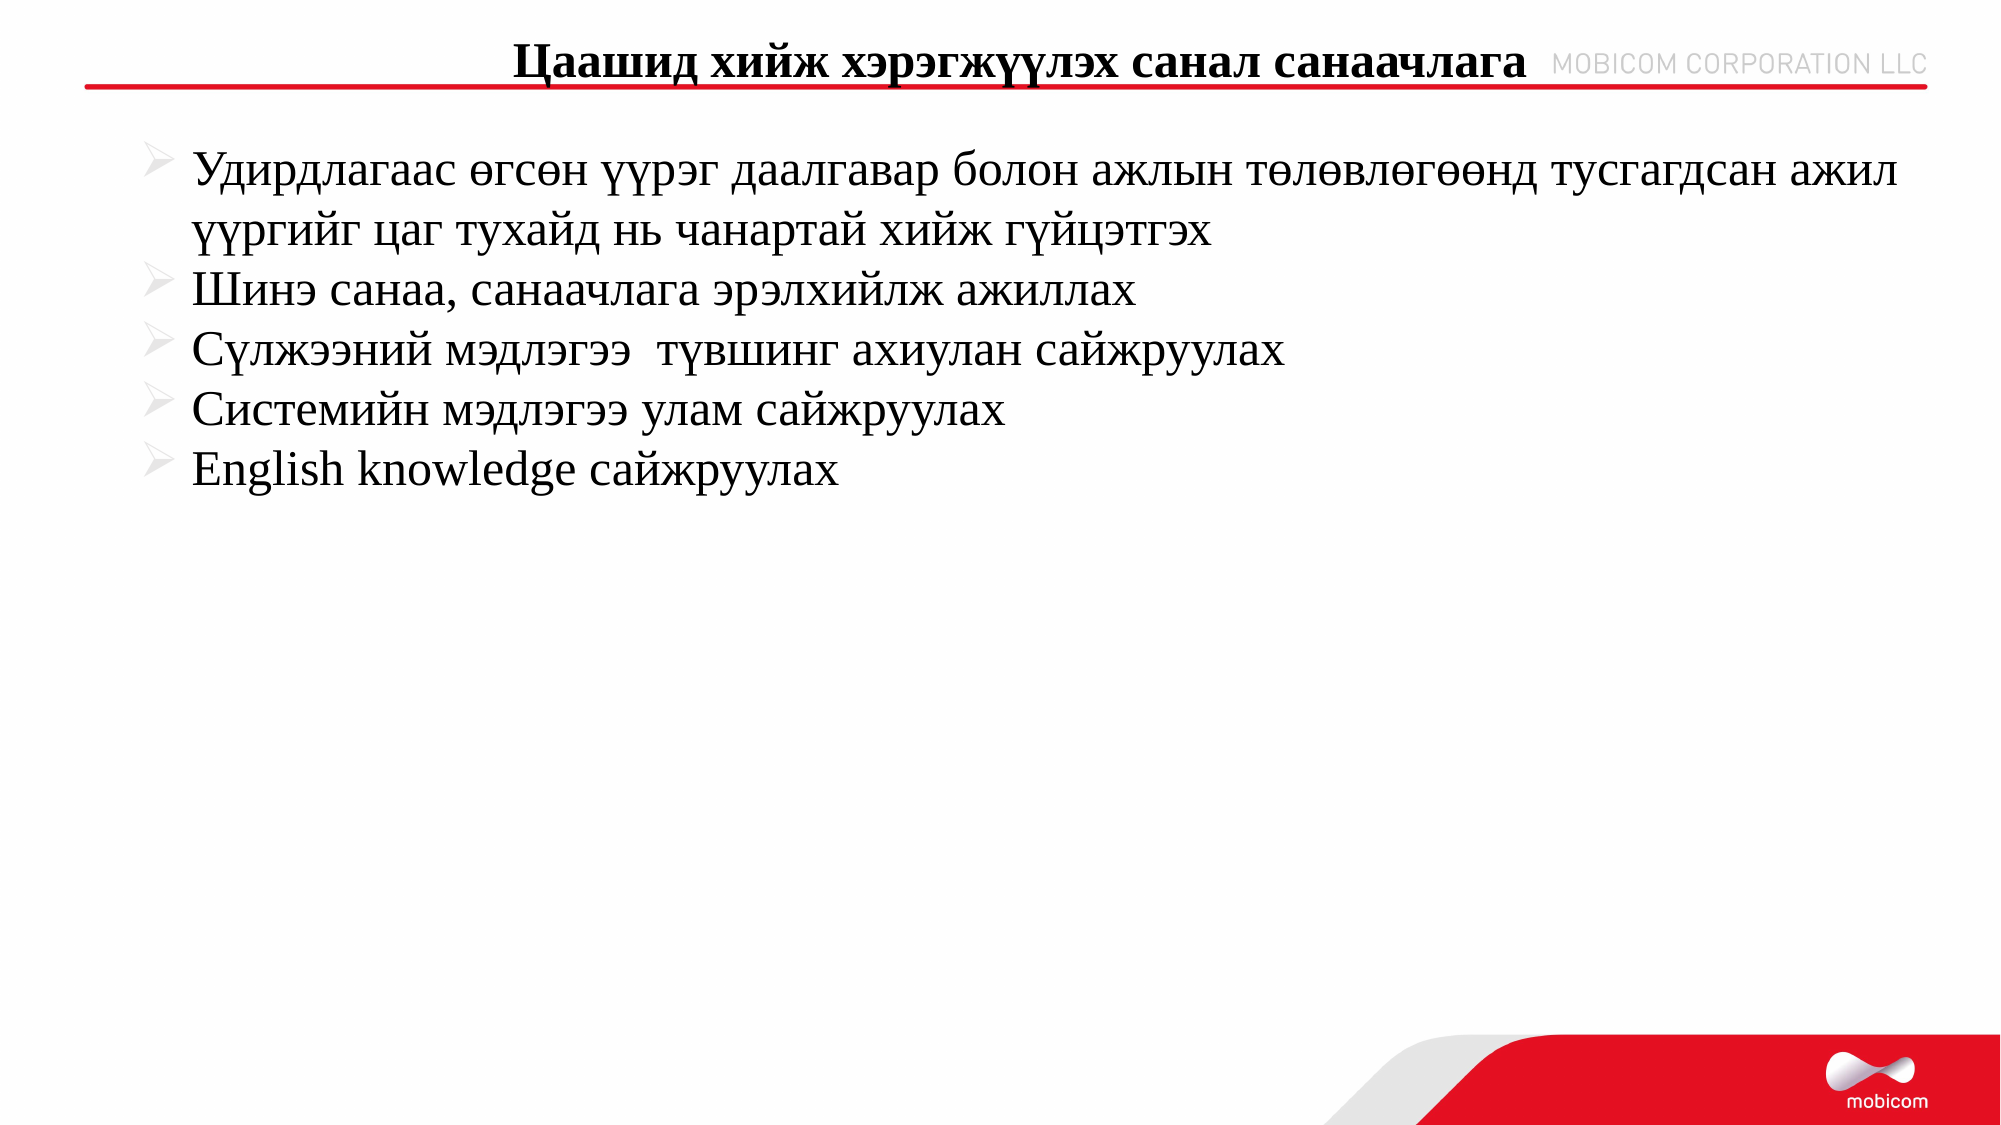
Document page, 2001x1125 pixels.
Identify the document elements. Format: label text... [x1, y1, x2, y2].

picture [0, 0, 2001, 1125]
text_box Удирдлагаас өгсөн үүрэг даалгавар болон ажлын төлөвлөгөөнд тусгагдсан ажил үүргийг цаг тухайд нь чанартай хийж гүйцэтгэх Шинэ санаа, санаачлага эрэлхийлж ажиллах Сүлжээний мэдлэгээ түвшинг ахиулан сайжруулах Системийн мэдлэгээ улам сайжруулах English knowledge сайжруулах [101, 127, 1966, 563]
text_box Цаашид хийж хэрэгжүүлэх санал санаачлага [498, 20, 1543, 95]
